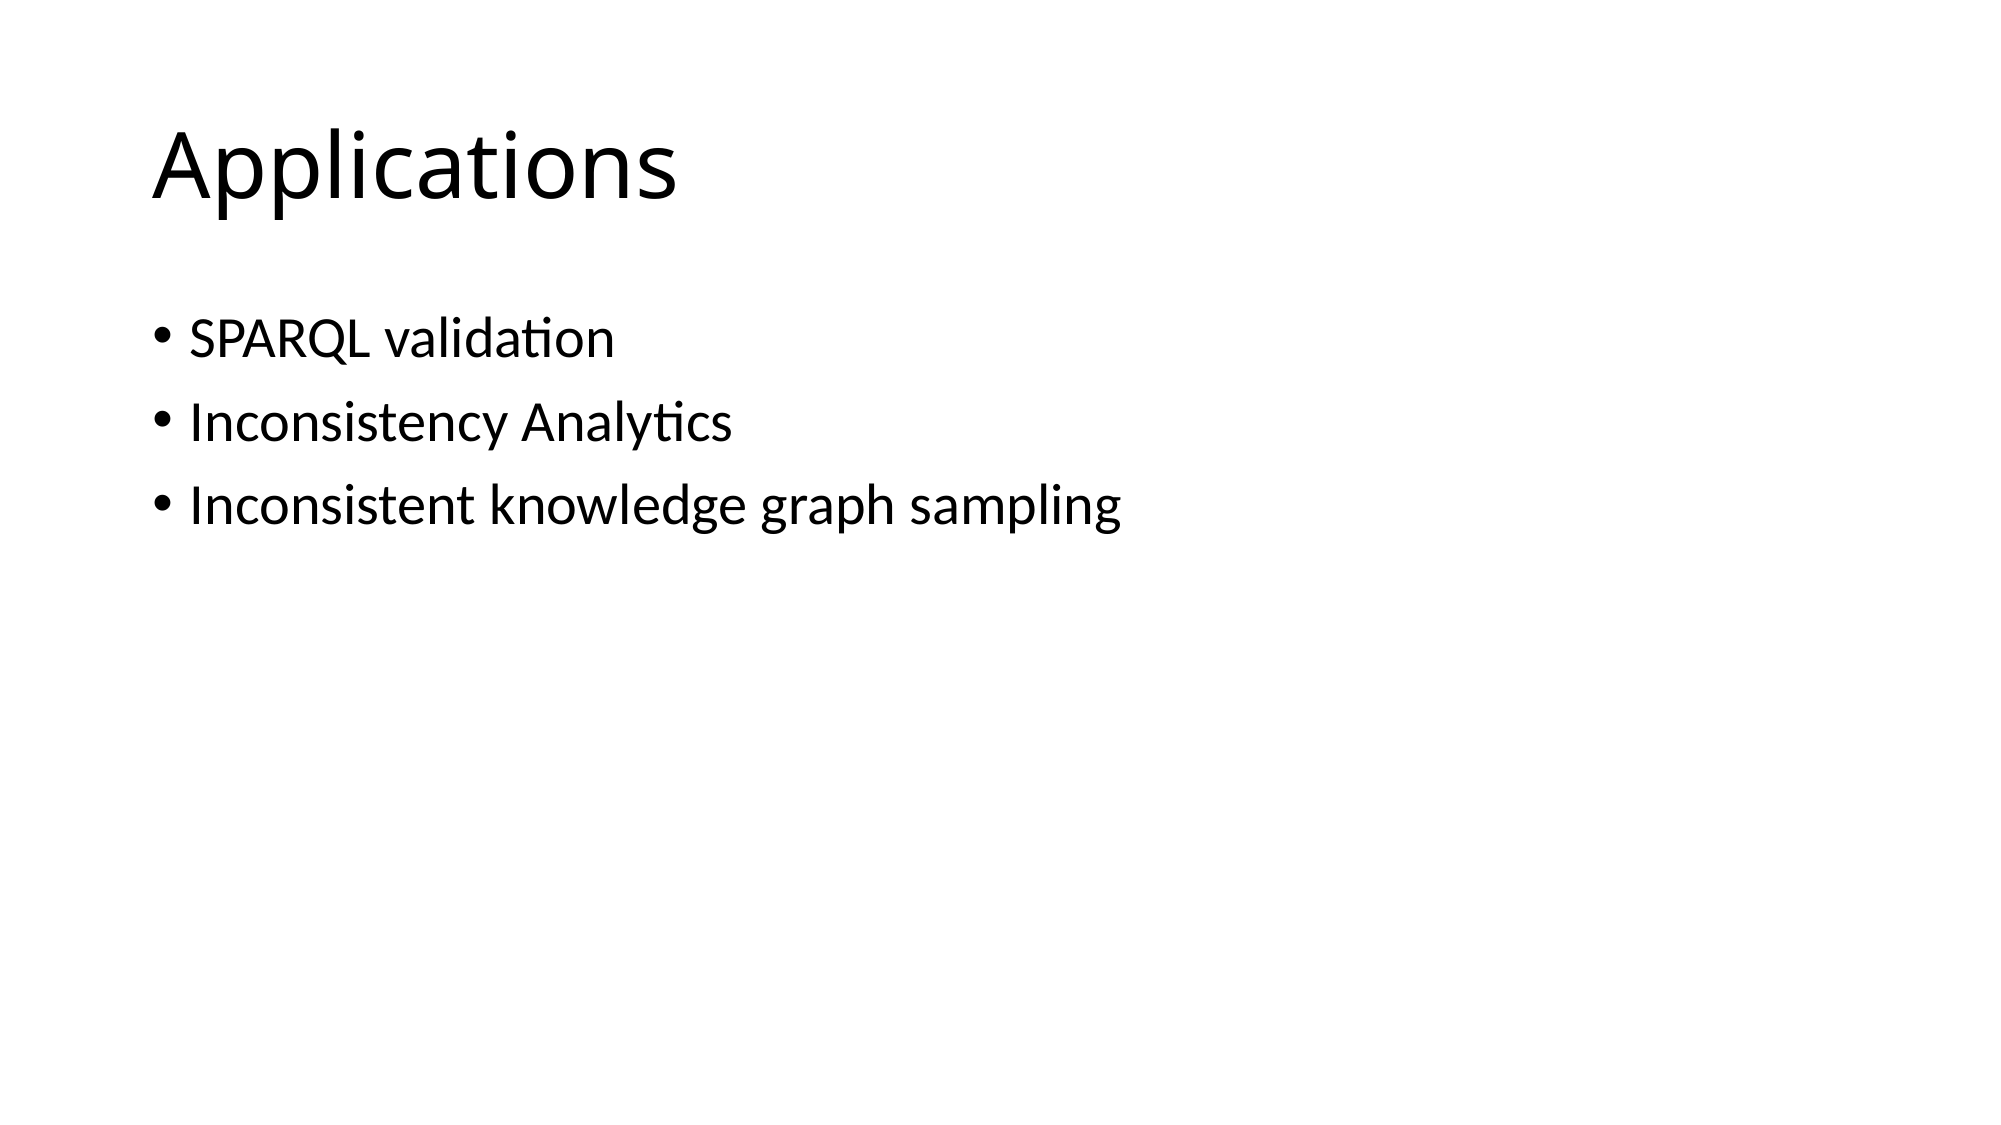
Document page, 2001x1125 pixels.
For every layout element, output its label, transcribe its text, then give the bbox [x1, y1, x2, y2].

list SPARQL validation Inconsistency Analytics Inconsistent knowledge graph sampling [137, 299, 1863, 1014]
title Applications [137, 59, 1863, 278]
